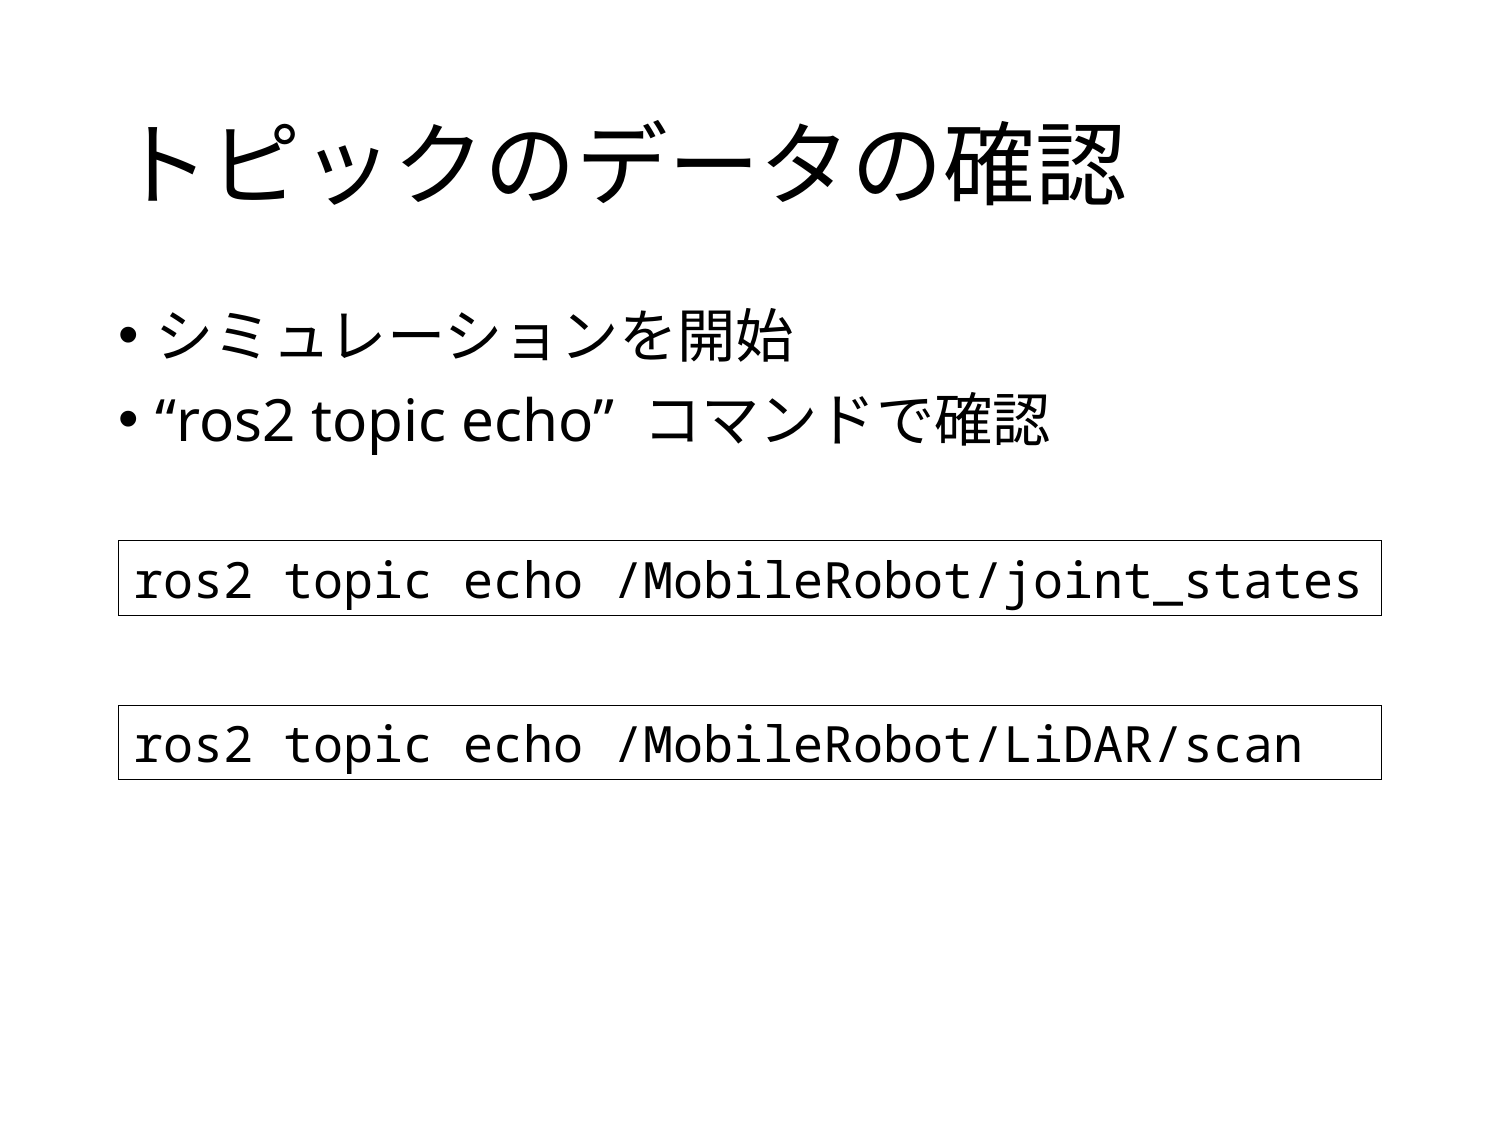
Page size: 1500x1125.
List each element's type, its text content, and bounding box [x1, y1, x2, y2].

title トピックのデータの確認 [103, 59, 1397, 278]
text_box ros2 topic echo /MobileRobot/joint_states [118, 540, 1382, 616]
text_box ros2 topic echo /MobileRobot/LiDAR/scan [118, 705, 1382, 780]
list シミュレーションを開始 “ros2 topic echo” コマンドで確認 [103, 299, 1397, 1014]
